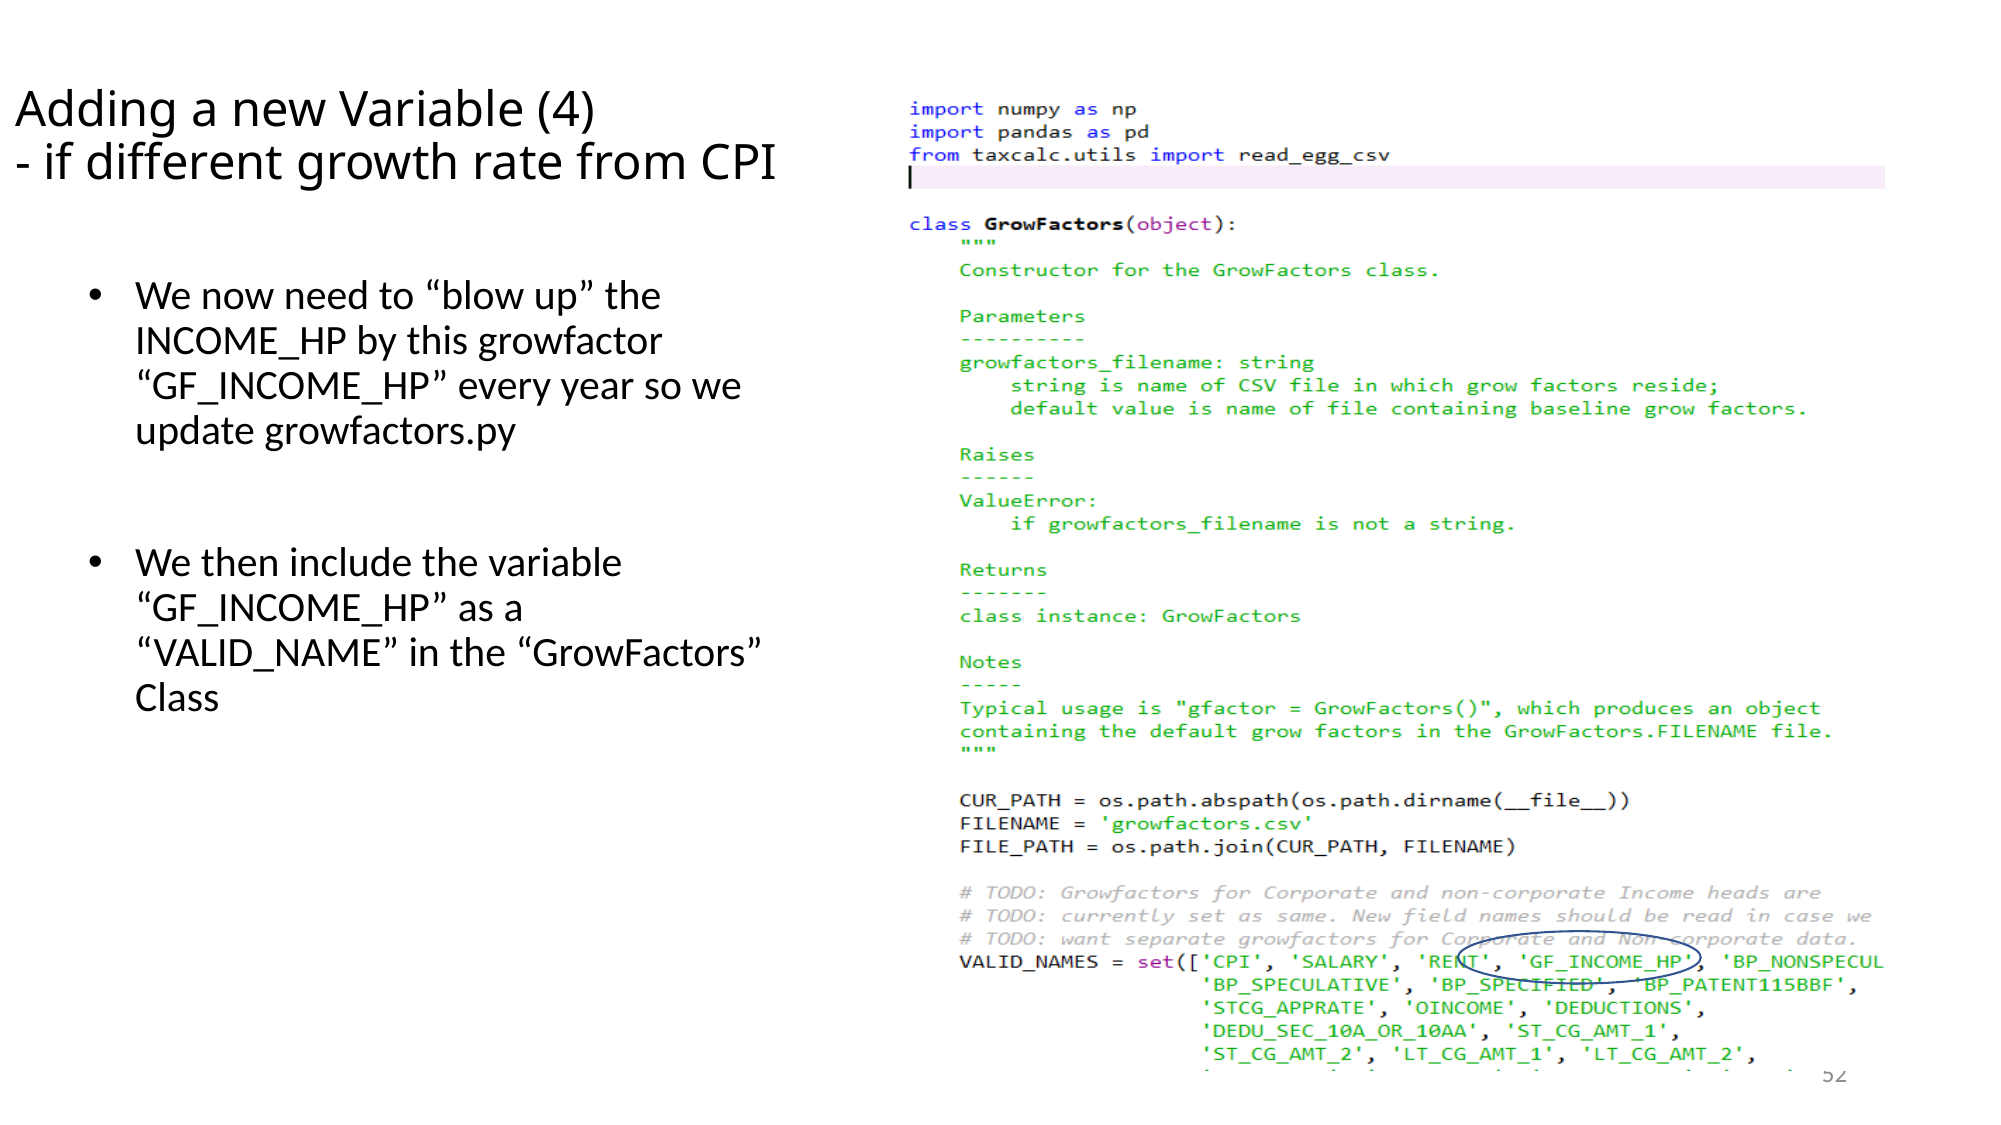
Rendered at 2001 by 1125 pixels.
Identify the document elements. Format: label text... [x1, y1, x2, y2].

list We now need to “blow up” the INCOME_HP by this growfactor “GF_INCOME_HP” every year so we update growfactors.py We then include the variable “GF_INCOME_HP” as a “VALID_NAME” in the “GrowFactors” Class [73, 266, 783, 1071]
title Adding a new Variable (4) - if different growth rate from CPI [0, 75, 851, 198]
picture [906, 99, 1885, 1071]
slide_number 52 [1412, 1071, 1863, 1103]
